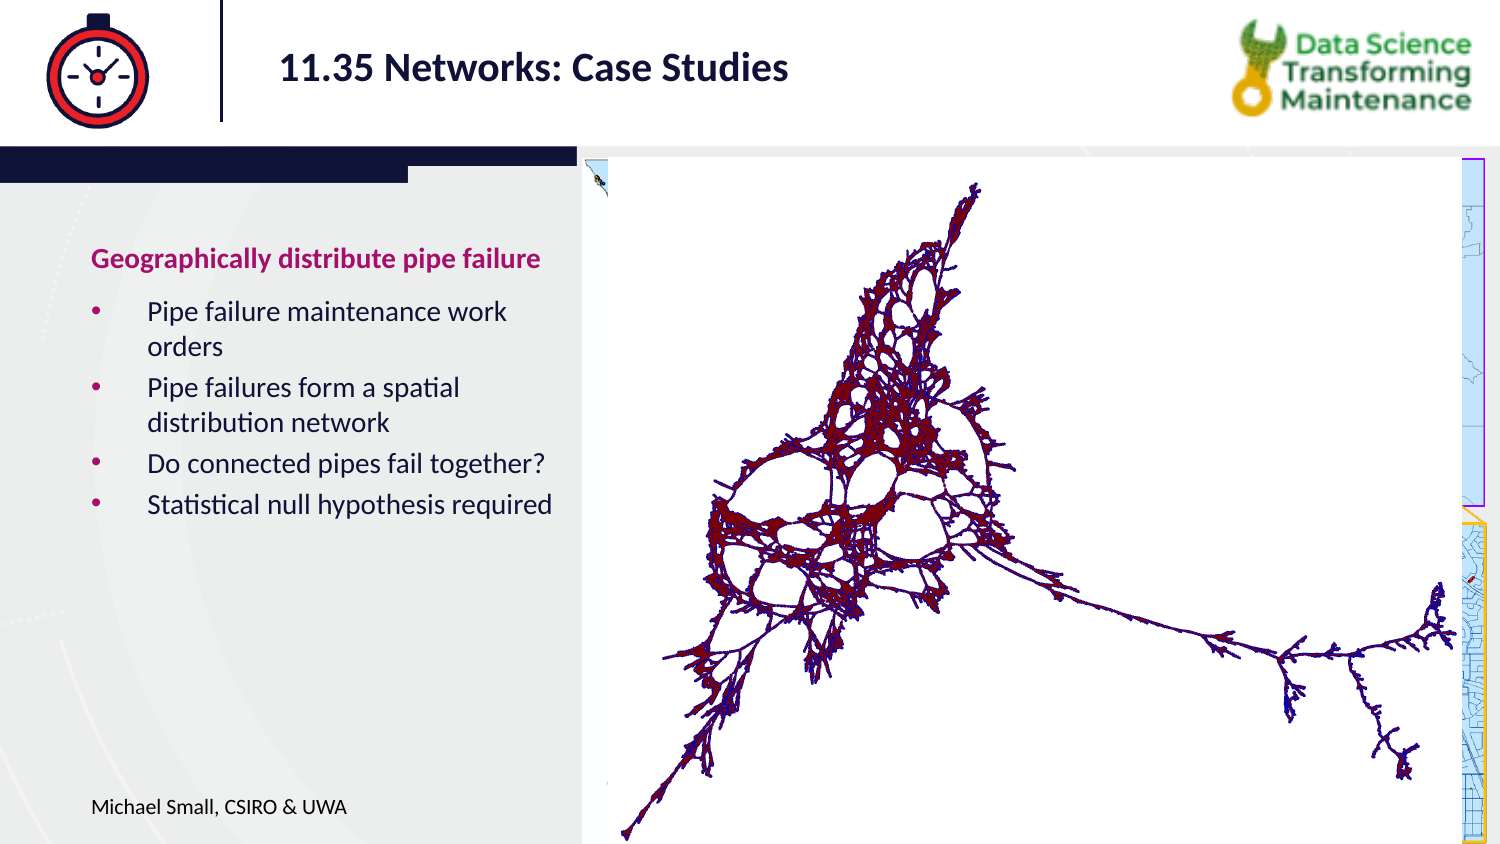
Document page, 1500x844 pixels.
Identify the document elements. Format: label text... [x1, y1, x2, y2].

list Michael Small, CSIRO & UWA [76, 784, 577, 821]
list Pipe failure maintenance work orders Pipe failures form a spatial distribution network Do connected pipes fail together? Statistical null hypothesis required [76, 285, 577, 719]
picture [0, 0, 1500, 844]
list 11.35 Networks: Case Studies [263, 32, 1224, 106]
list Geographically distribute pipe failure [76, 231, 577, 268]
